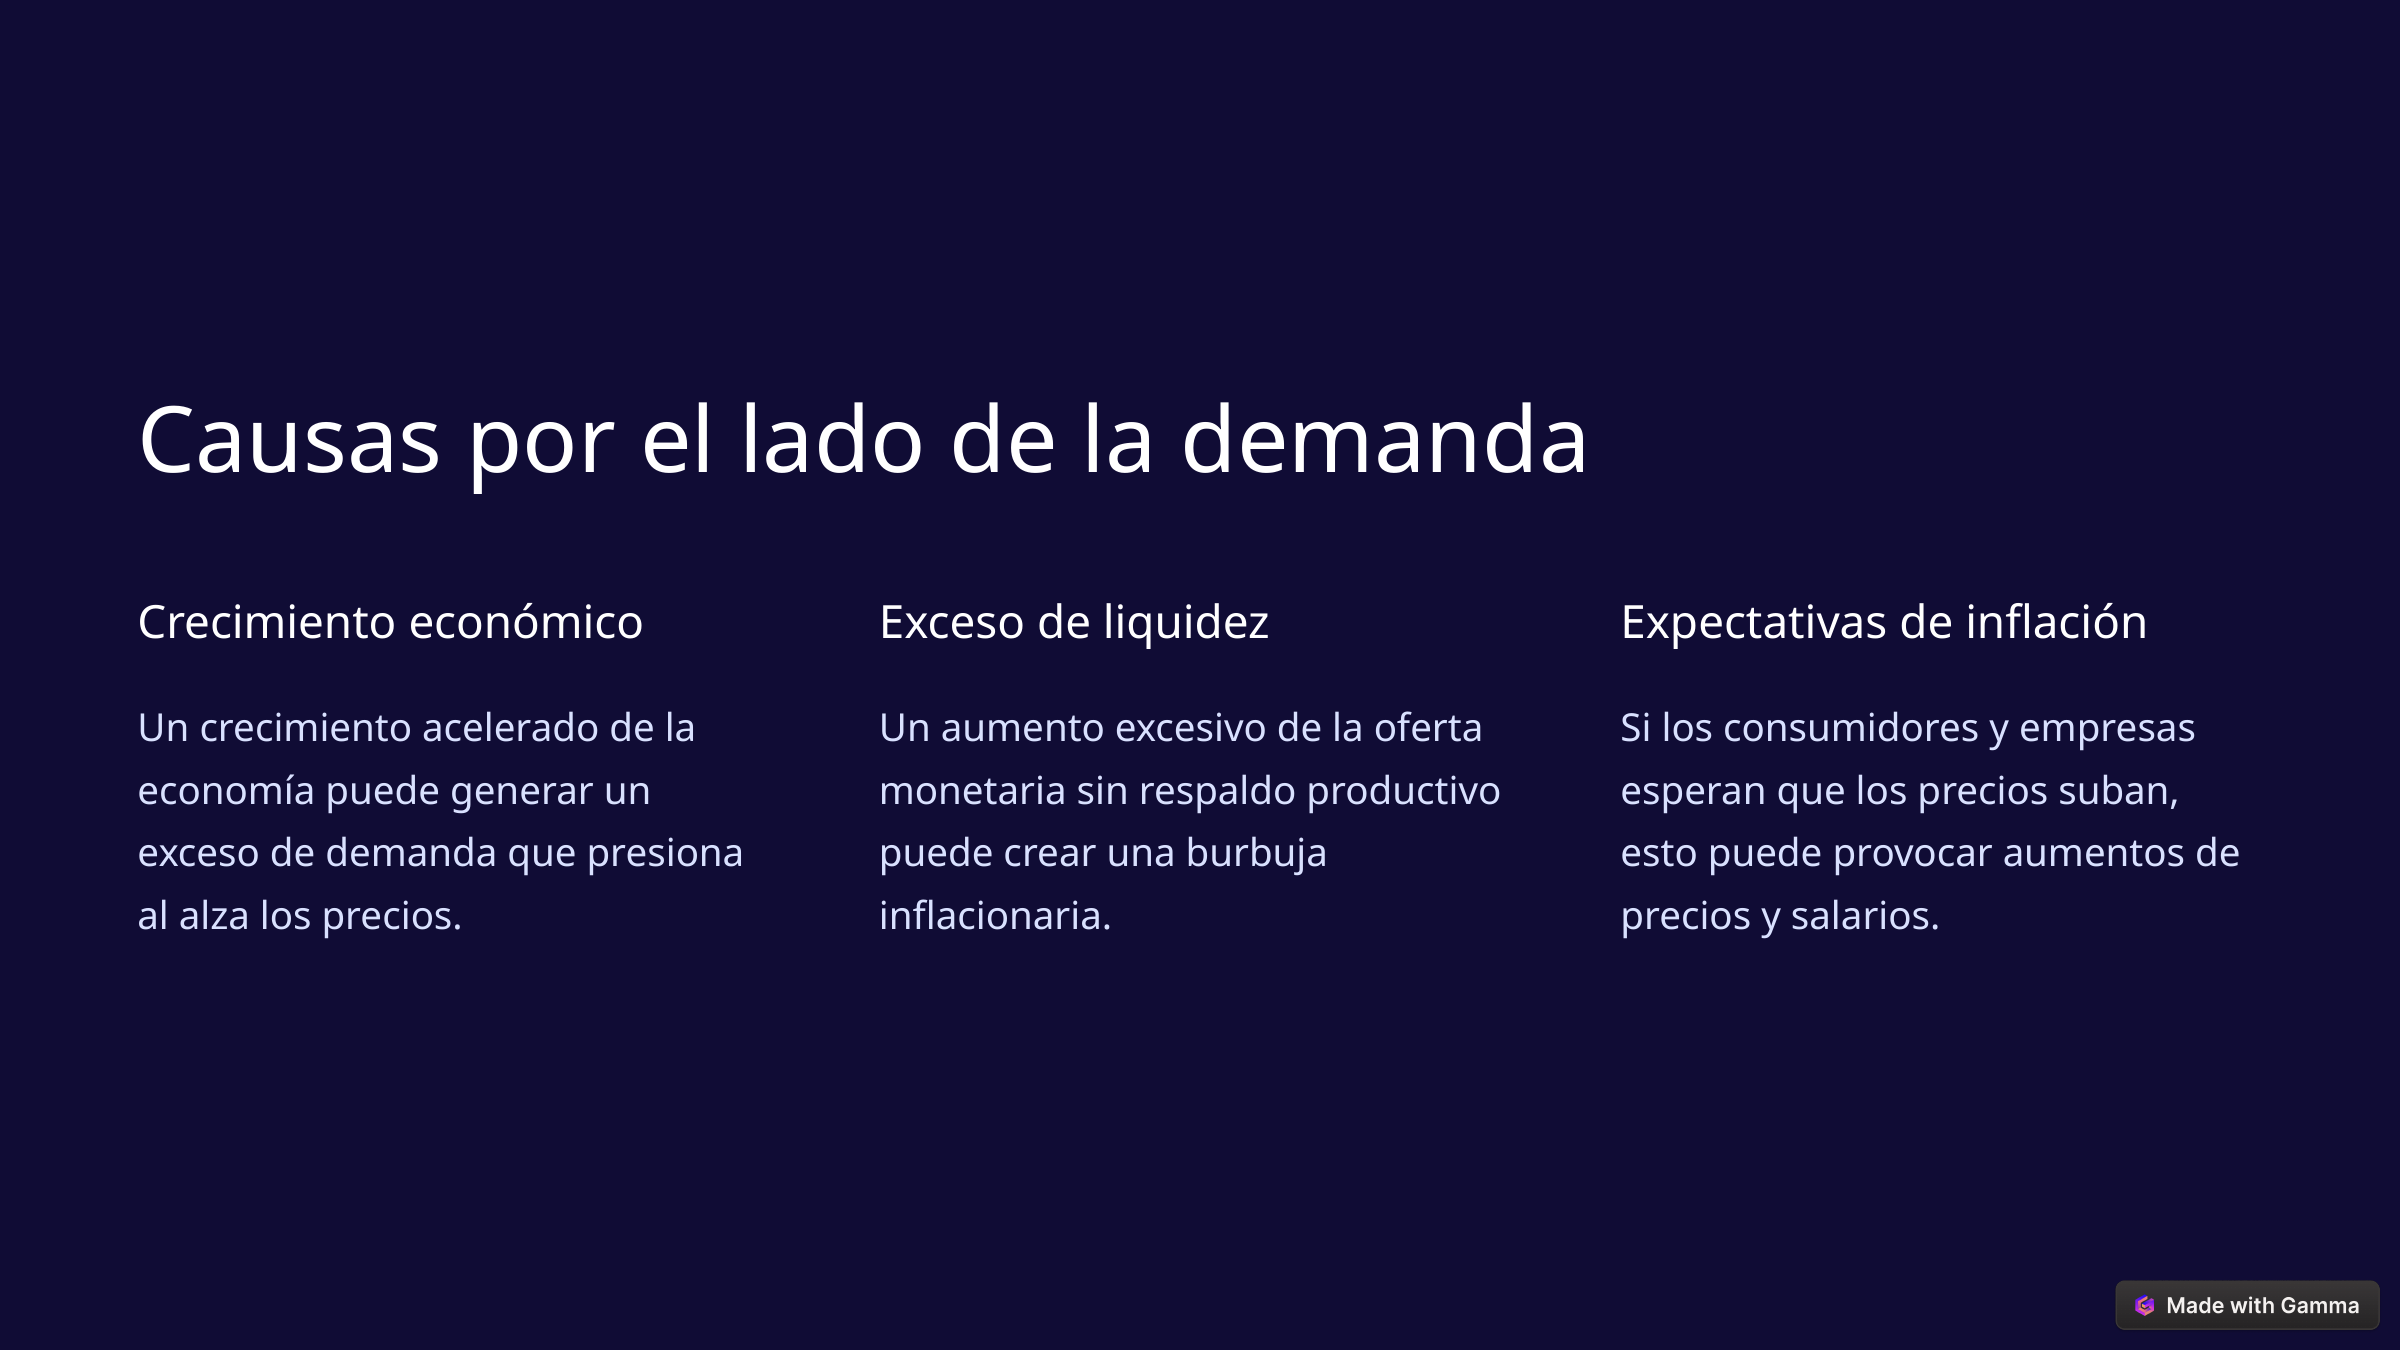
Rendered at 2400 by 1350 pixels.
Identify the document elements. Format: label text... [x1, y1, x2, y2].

text_box Expectativas de inflación [1620, 589, 2141, 648]
text_box Causas por el lado de la demanda [137, 376, 1524, 492]
picture [2106, 1271, 2389, 1339]
text_box Crecimiento económico [137, 589, 627, 648]
text_box Exceso de liquidez [878, 589, 1341, 648]
text_box Un aumento excesivo de la oferta monetaria sin respaldo productivo puede crear una burbuja inflacionaria. [878, 686, 1524, 939]
text_box Si los consumidores y empresas esperan que los precios suban, esto puede provocar aumentos de precios y salarios. [1620, 686, 2265, 939]
text_box Un crecimiento acelerado de la economía puede generar un exceso de demanda que presiona al alza los precios. [137, 686, 782, 939]
